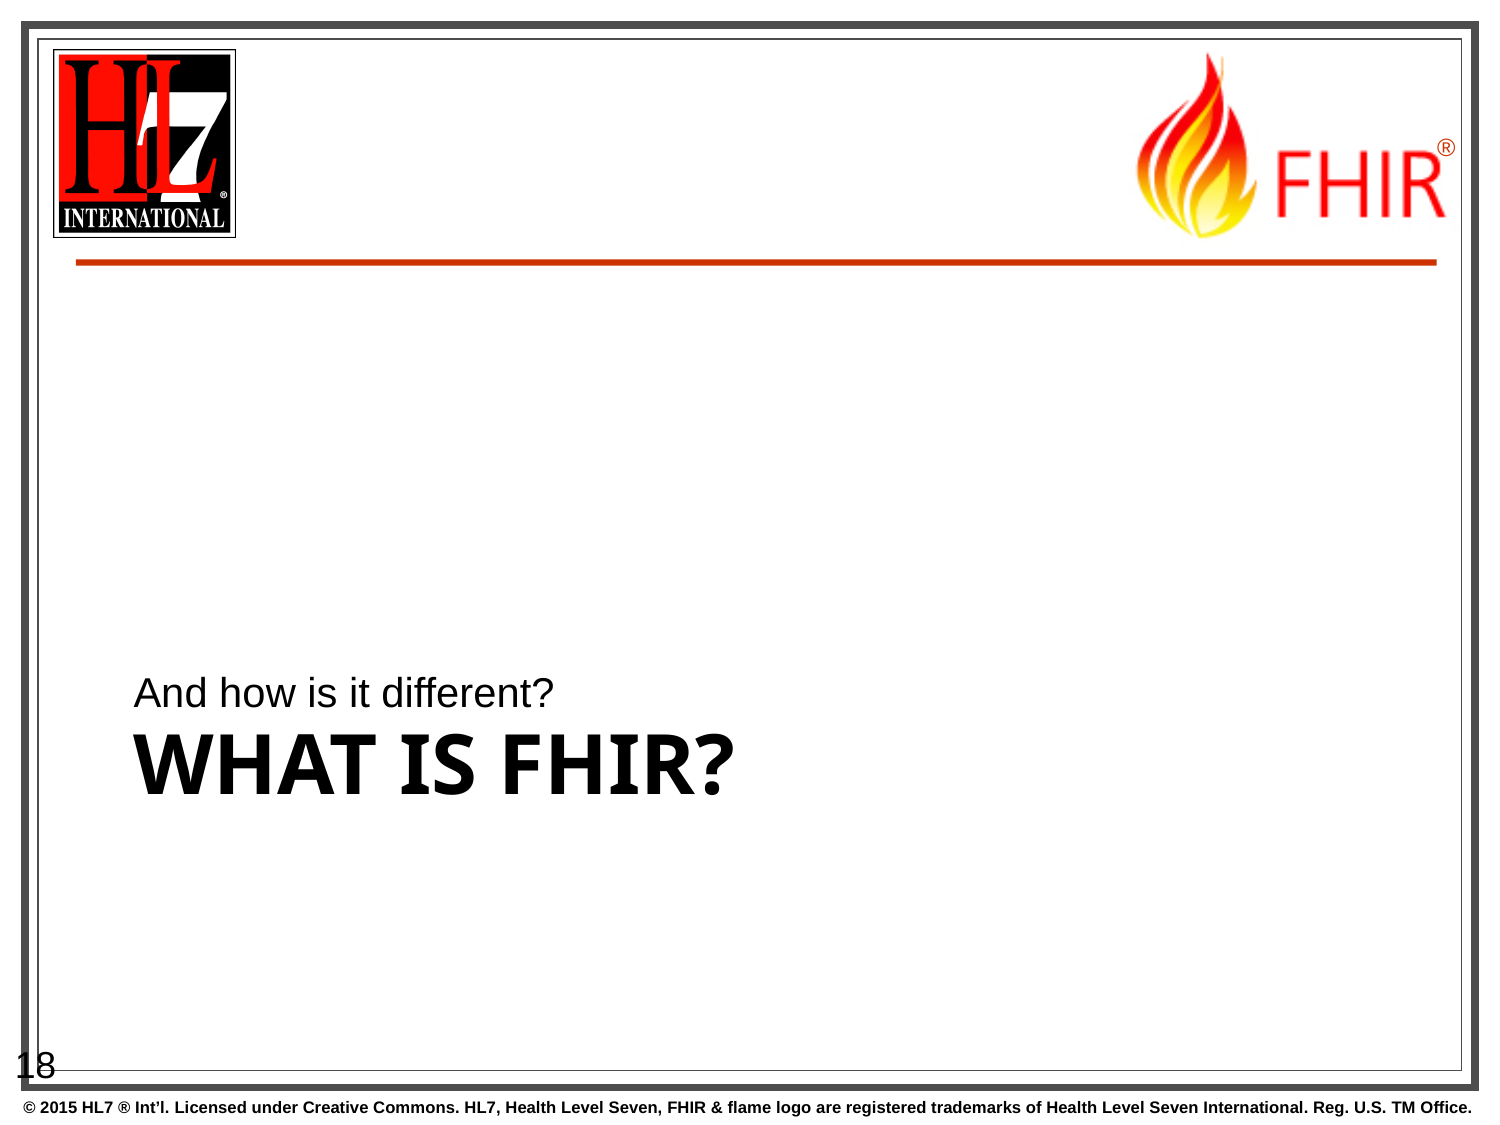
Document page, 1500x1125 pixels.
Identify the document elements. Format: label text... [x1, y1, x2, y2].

title What is FHIR? [118, 723, 1394, 947]
list And how is it different? [118, 476, 1394, 723]
picture [53, 49, 236, 238]
picture [1124, 42, 1458, 249]
slide_number 18 [0, 1034, 119, 1071]
